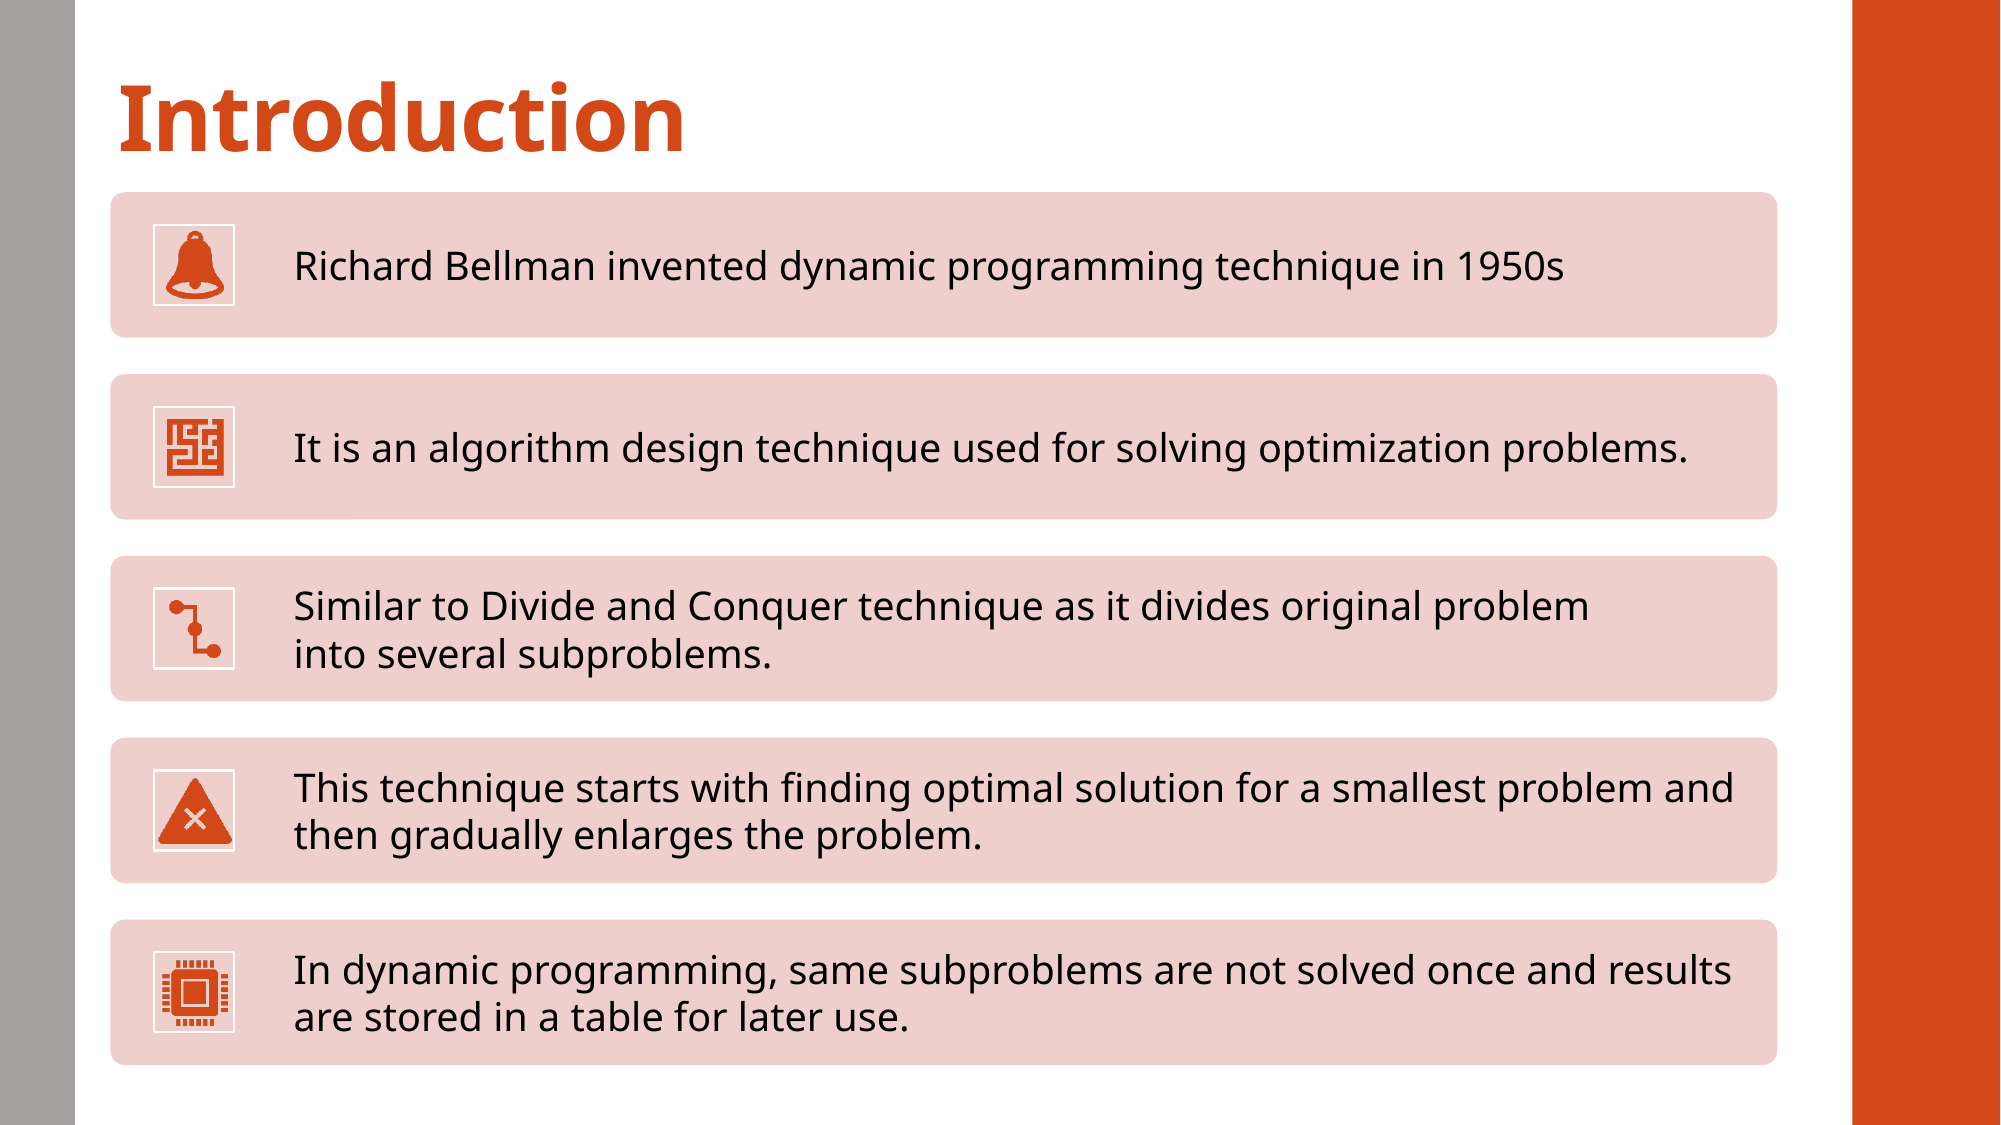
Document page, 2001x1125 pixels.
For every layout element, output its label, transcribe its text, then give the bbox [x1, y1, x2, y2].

title Introduction [103, 60, 1797, 179]
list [110, 191, 1778, 1066]
